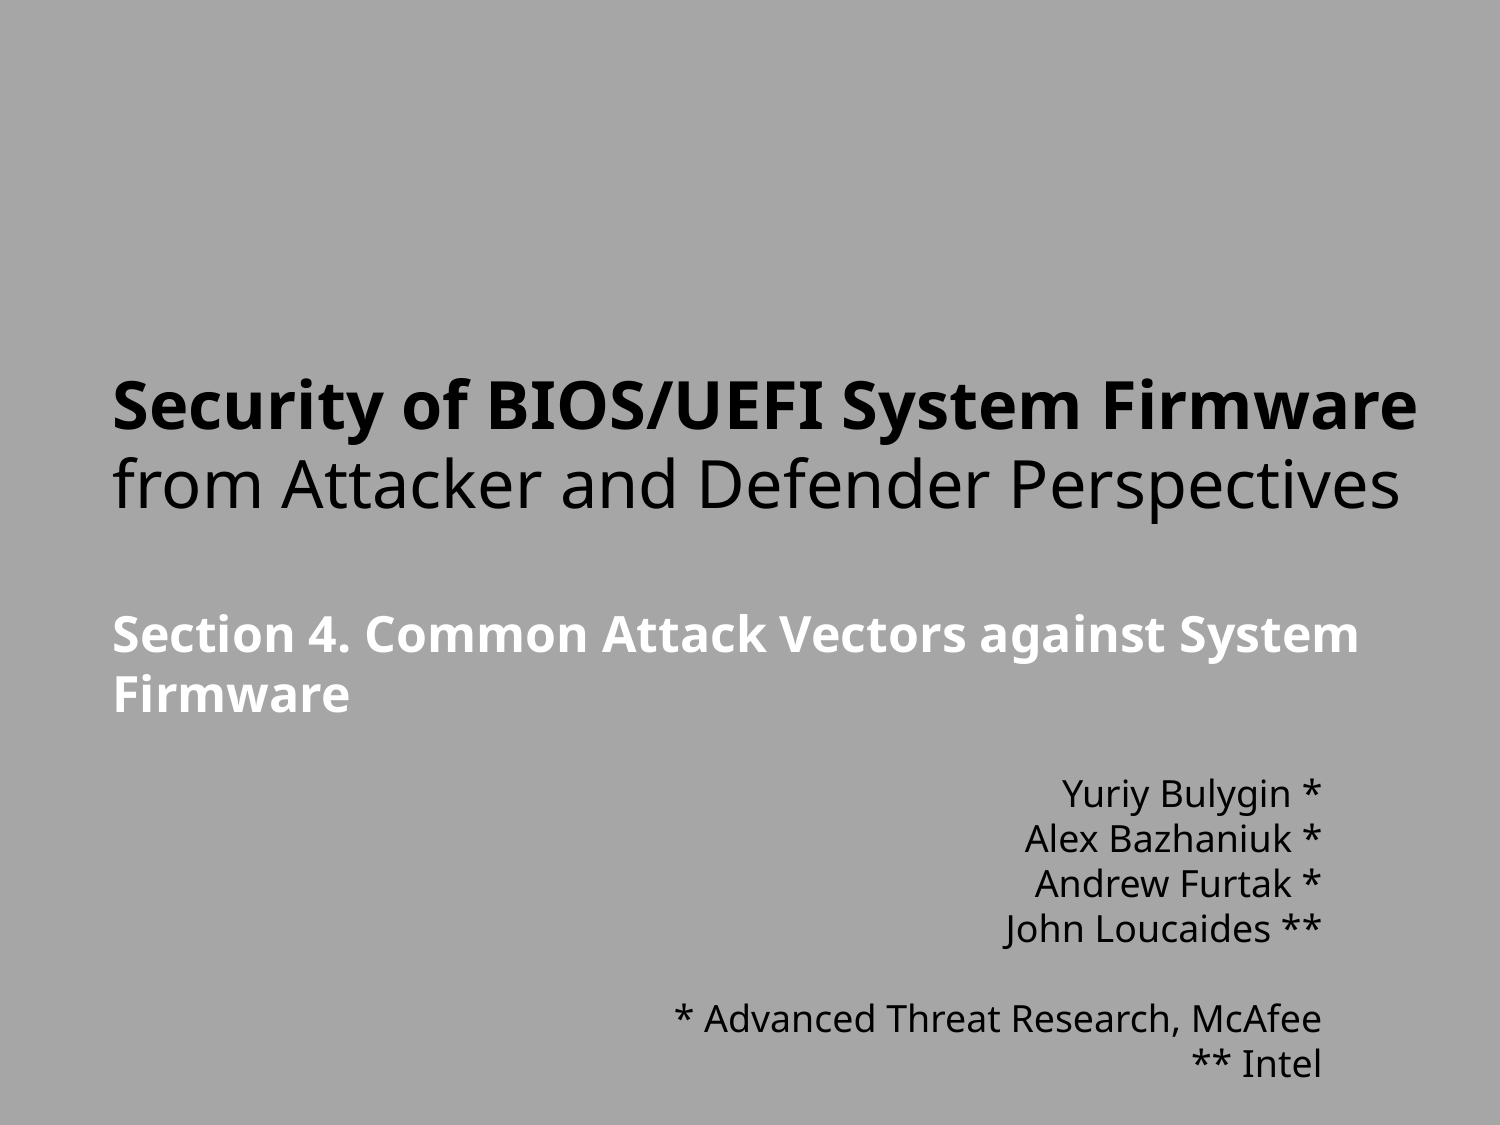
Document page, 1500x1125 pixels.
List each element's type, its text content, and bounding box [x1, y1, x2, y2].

text_box Yuriy Bulygin * Alex Bazhaniuk * Andrew Furtak * John Loucaides ** * Advanced Threat Research, McAfee ** Intel [337, 762, 1338, 1093]
title Security of BIOS/UEFI System Firmware from Attacker and Defender Perspectives Section 4. Common Attack Vectors against System Firmware [112, 362, 1442, 604]
